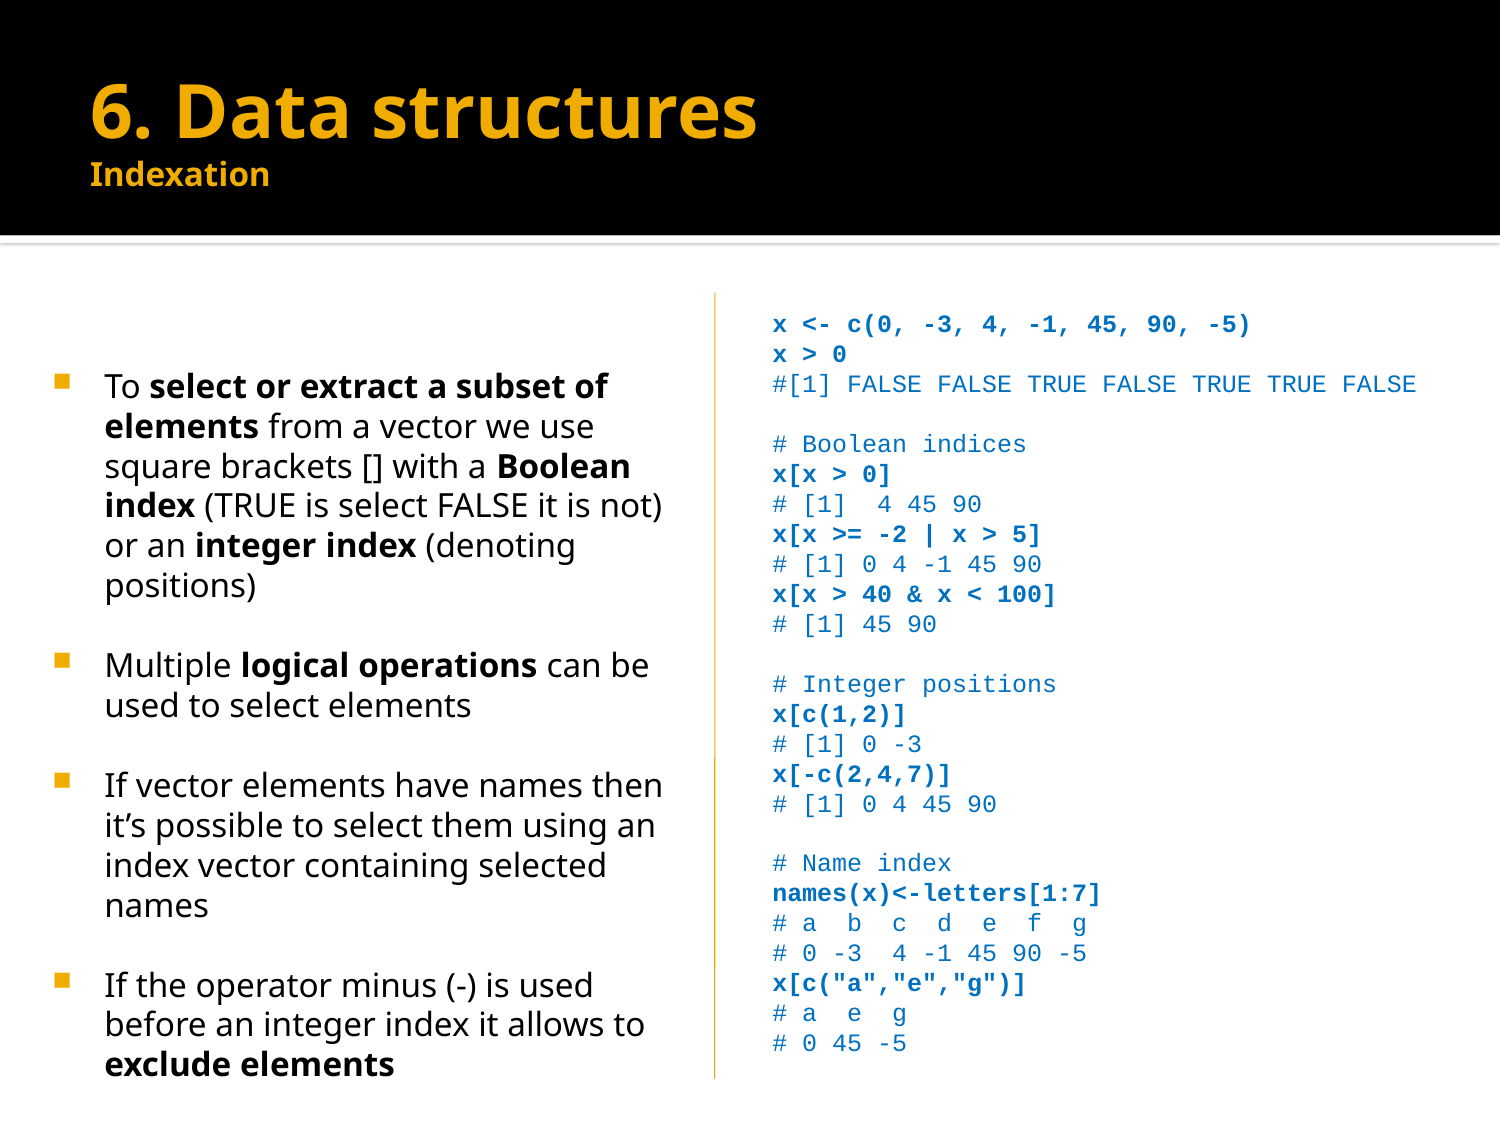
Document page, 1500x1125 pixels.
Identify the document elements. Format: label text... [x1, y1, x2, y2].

list To select or extract a subset of elements from a vector we use square brackets [] with a Boolean index (TRUE is select FALSE it is not) or an integer index (denoting positions) Multiple logical operations can be used to select elements If vector elements have names then it’s possible to select them using an index vector containing selected names If the operator minus (-) is used before an integer index it allows to exclude elements [23, 349, 692, 1010]
title 6. Data structures Indexation [75, 25, 1425, 231]
text_box x <- c(0, -3, 4, -1, 45, 90, -5) x > 0 #[1] FALSE FALSE TRUE FALSE TRUE TRUE FALSE # Boolean indices x[x > 0] # [1] 4 45 90 x[x >= -2 | x > 5] # [1] 0 4 -1 45 90 x[x > 40 & x < 100] # [1] 45 90 # Integer positions x[c(1,2)] # [1] 0 -3 x[-c(2,4,7)] # [1] 0 4 45 90 # Name index names(x)<-letters[1:7] # a b c d e f g # 0 -3 4 -1 45 90 -5 x[c("a","e","g")] # a e g # 0 45 -5 [763, 292, 1454, 1079]
text_box [714, 281, 1477, 1090]
